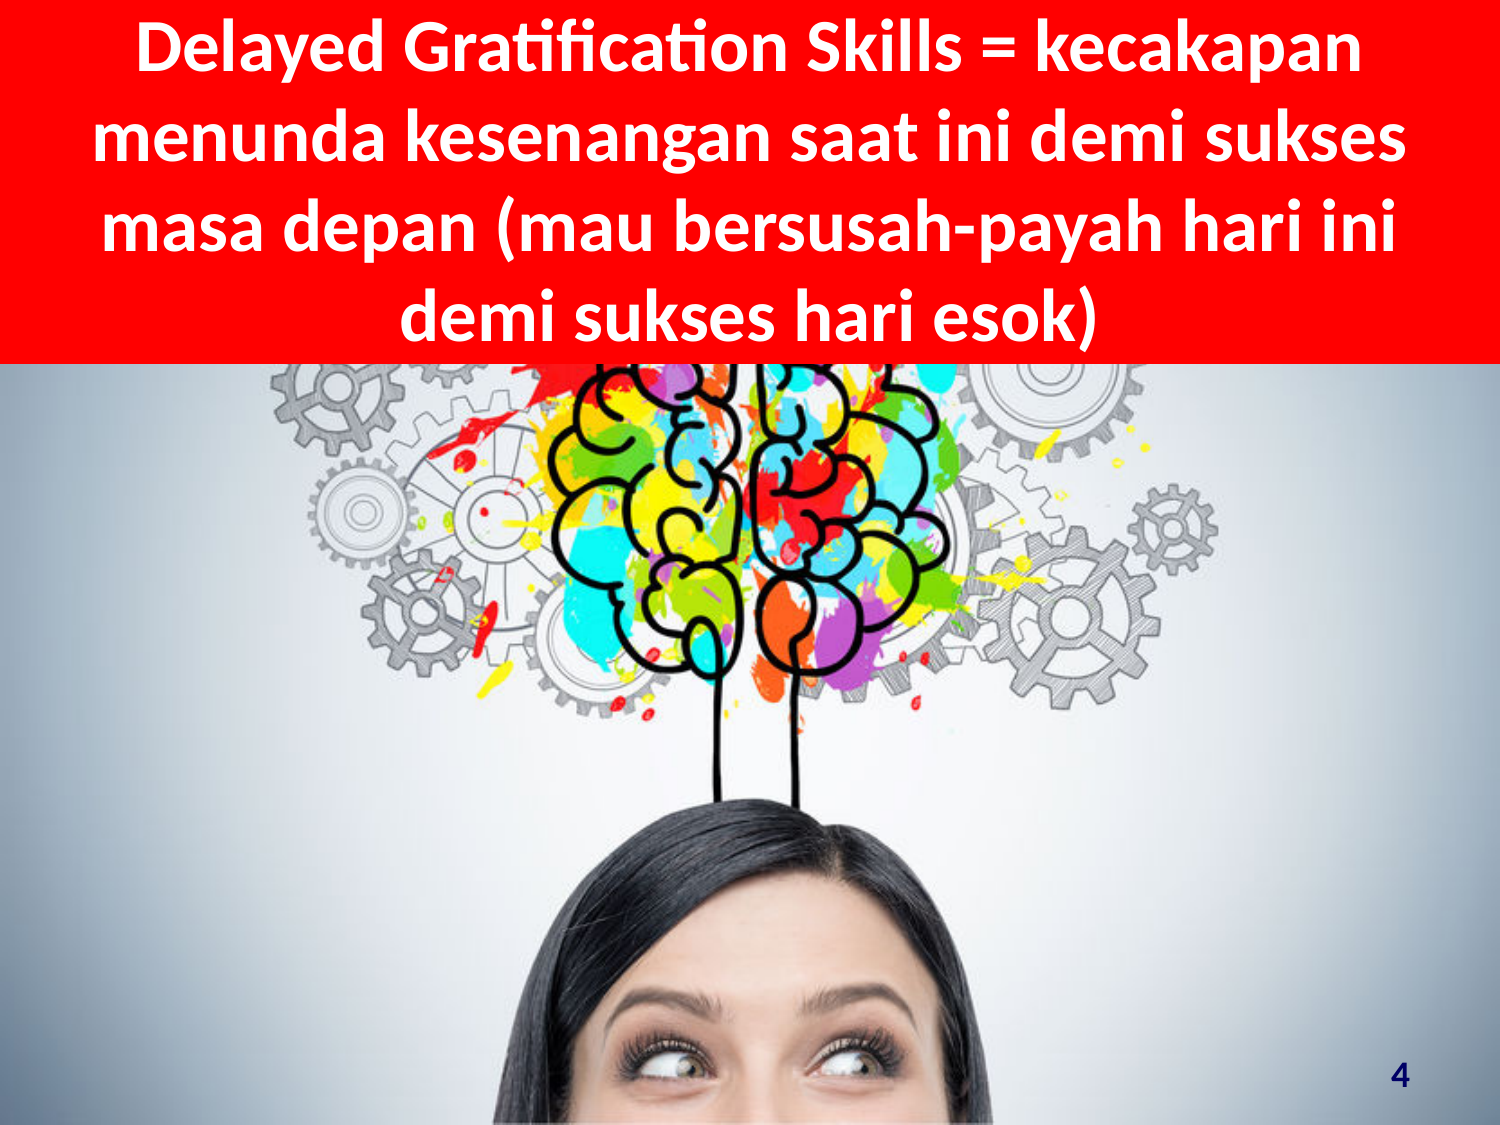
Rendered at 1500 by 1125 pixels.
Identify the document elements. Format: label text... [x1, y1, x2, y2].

text_box Delayed Gratification Skills = kecakapan menunda kesenangan saat ini demi sukses masa depan (mau bersusah-payah hari ini demi sukses hari esok) [0, 0, 1500, 95]
picture [0, 95, 1500, 1125]
